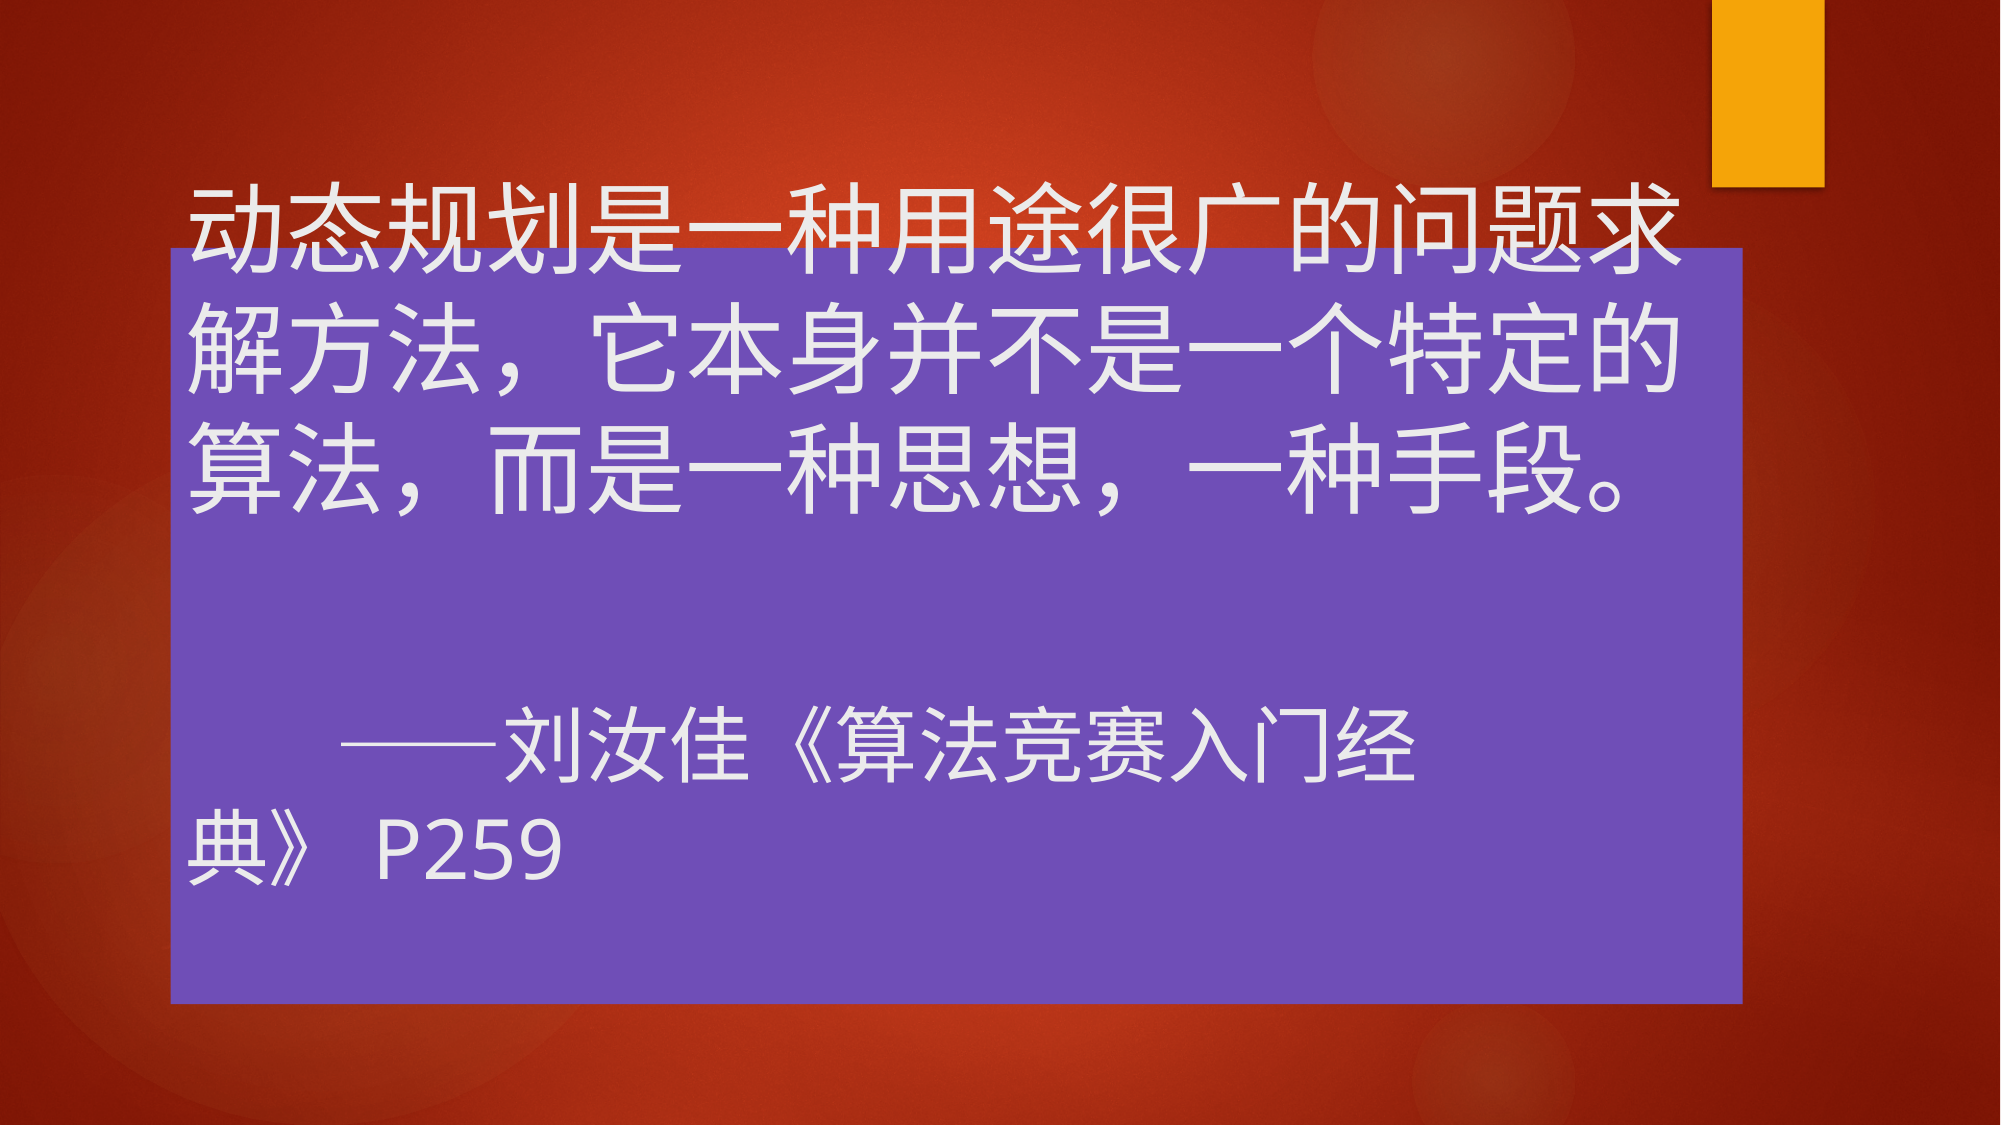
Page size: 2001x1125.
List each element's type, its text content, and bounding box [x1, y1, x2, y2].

title 动态规划是一种用途很广的问题求解方法，它本身并不是一个特定的算法，而是一种思想，一种手段。 ——刘汝佳《算法竞赛入门经典》P259 [170, 247, 1743, 1005]
